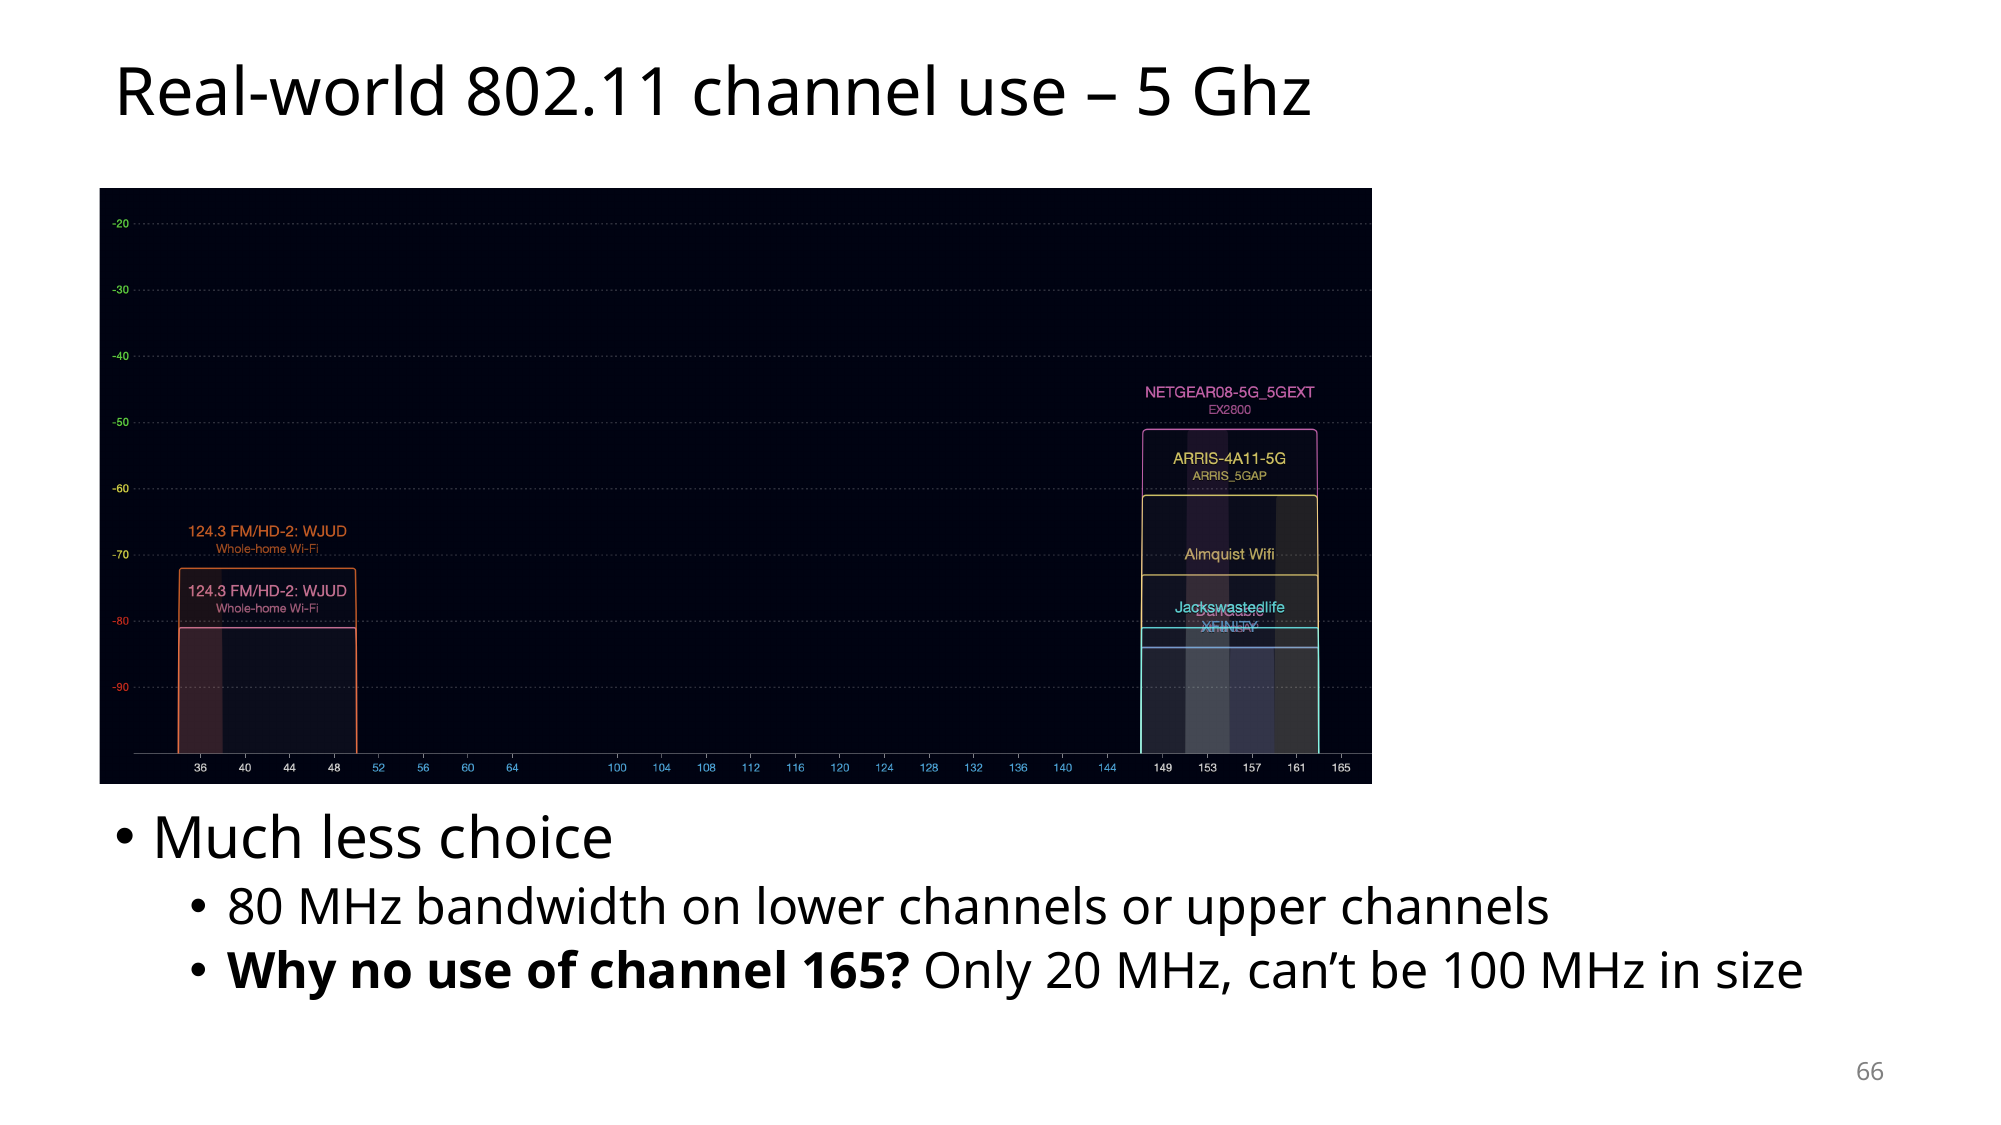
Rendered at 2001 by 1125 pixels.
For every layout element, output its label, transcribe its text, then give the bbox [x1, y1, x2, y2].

slide_number 66 [1749, 1042, 1900, 1103]
list Much less choice 80 MHz bandwidth on lower channels or upper channels Why no use of channel 165? Only 20 MHz, can’t be 100 MHz in size [99, 800, 1900, 1013]
title Real-world 802.11 channel use – 5 Ghz [99, 37, 1900, 150]
picture [99, 188, 1372, 784]
